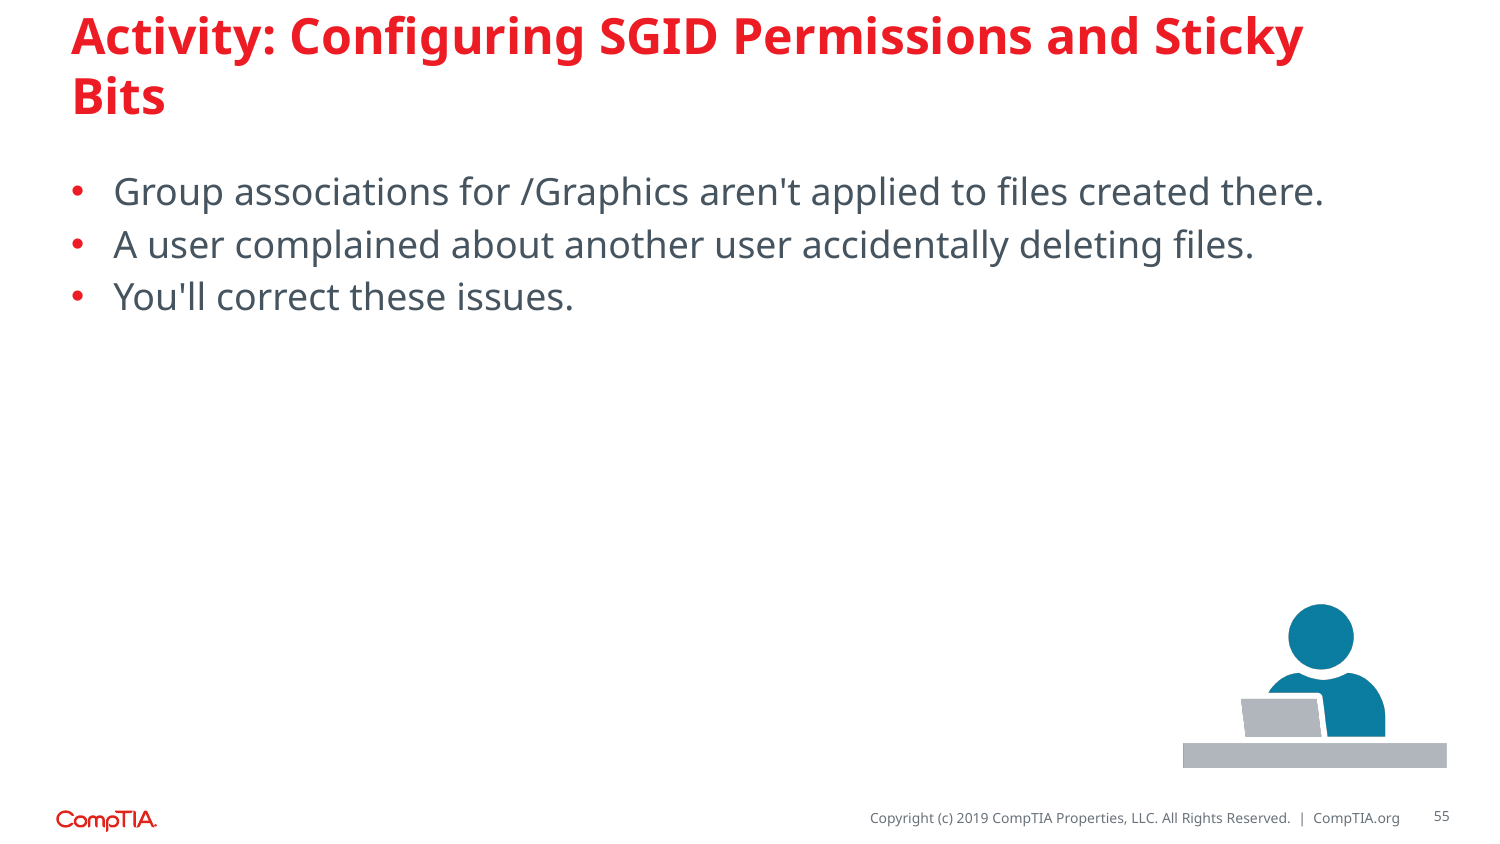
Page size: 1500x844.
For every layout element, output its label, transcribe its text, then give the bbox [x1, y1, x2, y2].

slide_number 55 [1407, 800, 1450, 835]
list Group associations for /Graphics aren't applied to files created there. A user complained about another user accidentally deleting files. You'll correct these issues. [56, 160, 1444, 768]
title Activity: Configuring SGID Permissions and Sticky Bits [56, 12, 1350, 117]
